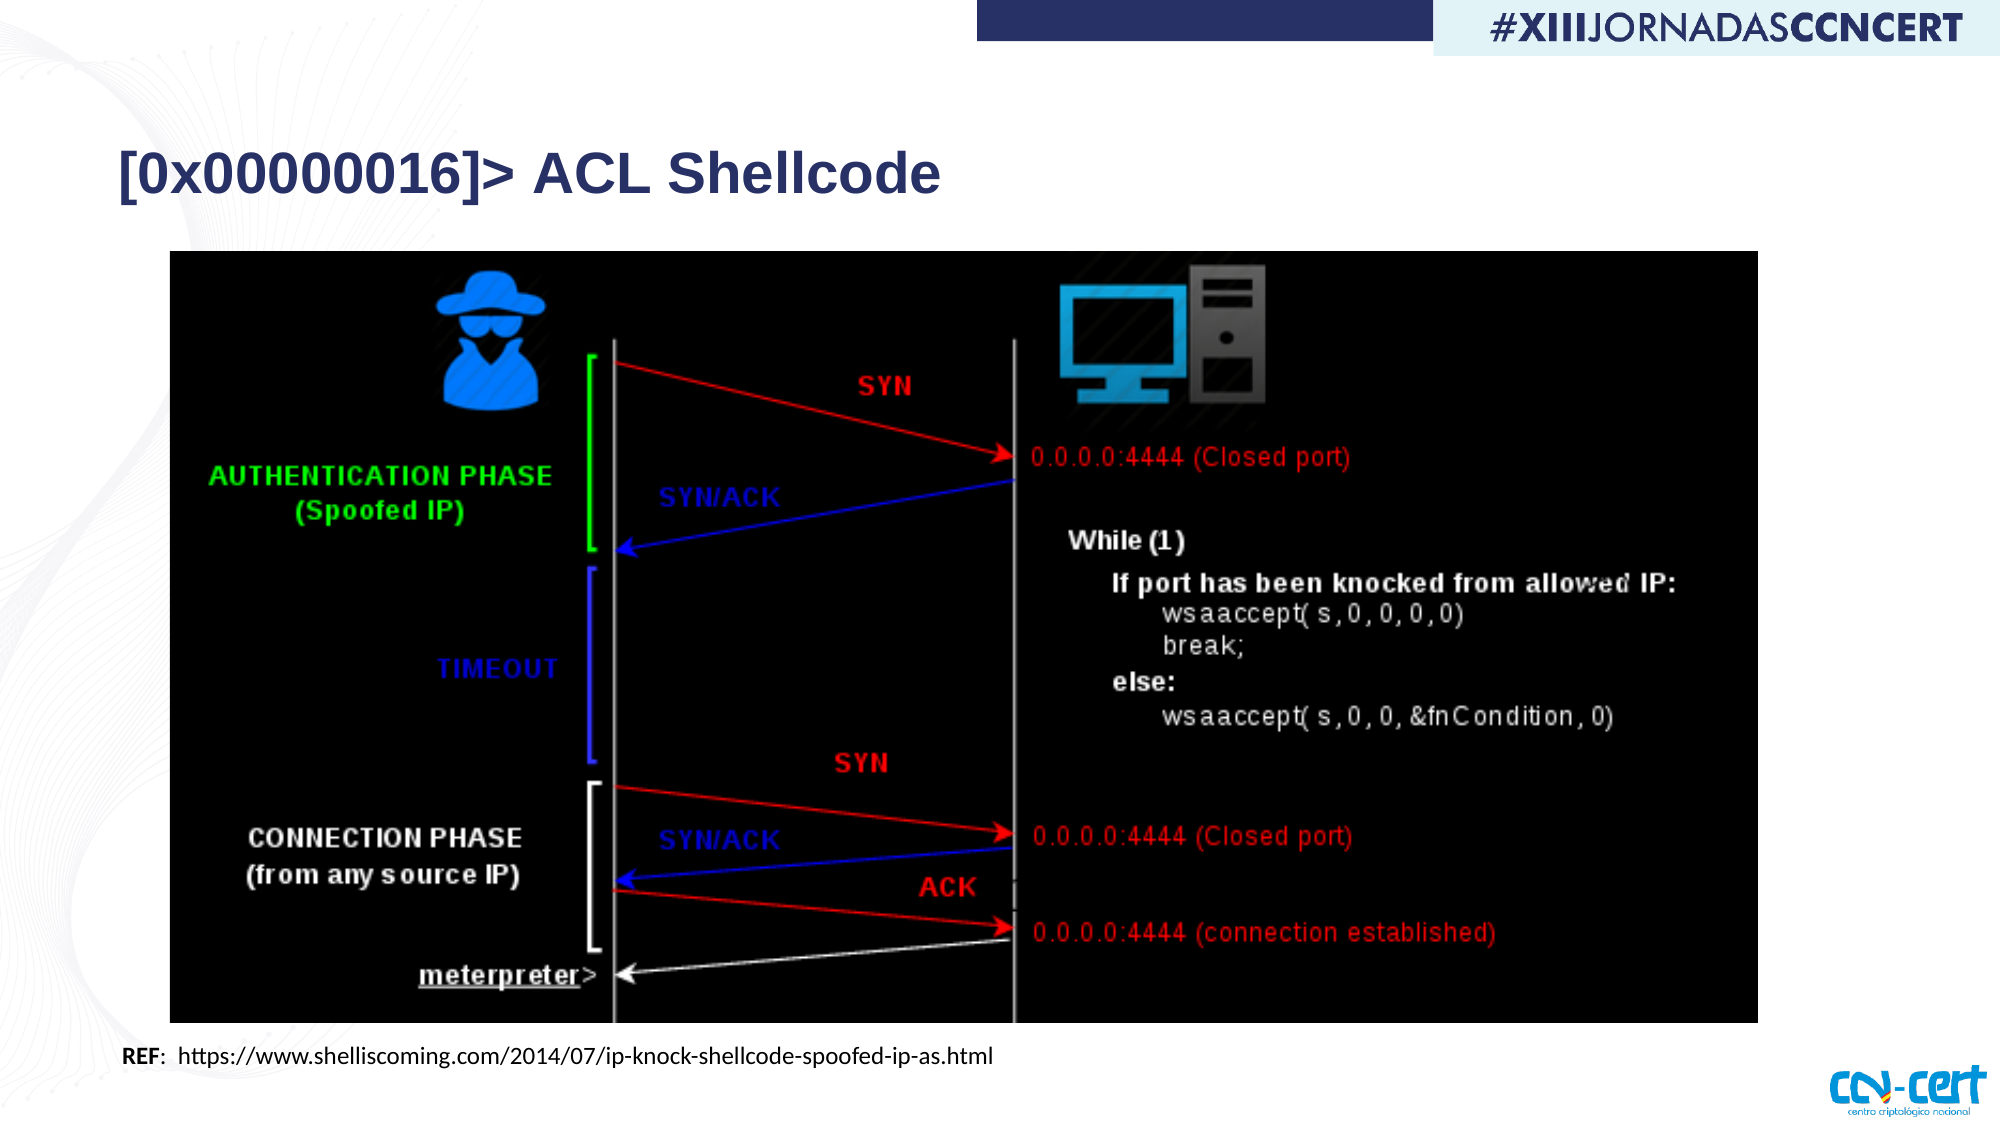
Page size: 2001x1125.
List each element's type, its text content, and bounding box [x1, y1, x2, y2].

picture [1937, 1086, 1951, 1095]
picture [1830, 1065, 1987, 1117]
picture [1490, 4, 1982, 42]
text_box REF: https://www.shelliscoming.com/2014/07/ip-knock-shellcode-spoofed-ip-as.html [107, 1032, 1566, 1077]
picture [1980, 1065, 1987, 1071]
picture [169, 251, 1758, 1023]
title [0x00000016]> ACL Shellcode [107, 142, 1920, 207]
